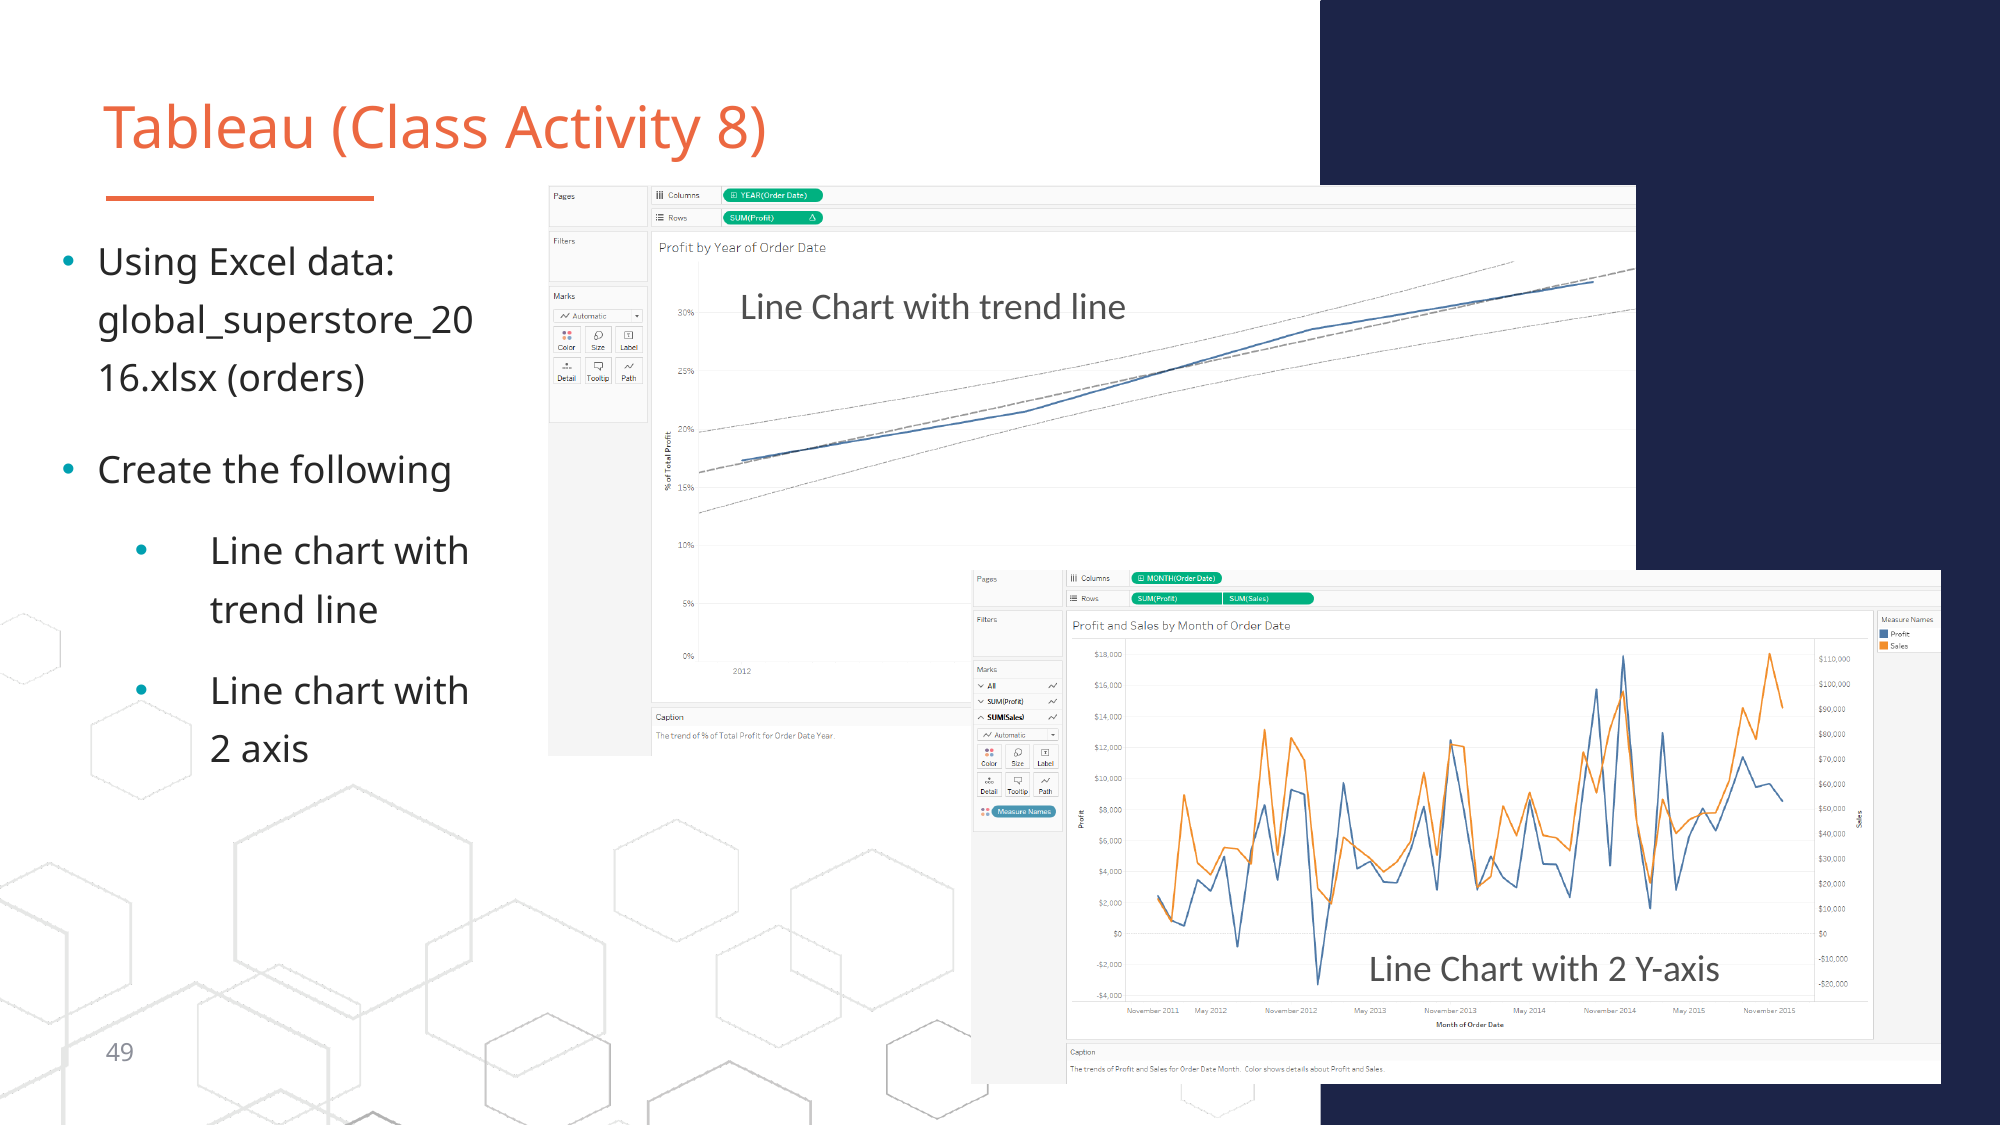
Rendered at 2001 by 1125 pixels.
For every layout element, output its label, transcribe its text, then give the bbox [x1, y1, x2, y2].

title Tableau (Class Activity 8) [103, 59, 1076, 199]
picture [548, 185, 1941, 1084]
list Using Excel data: global_superstore_2016.xlsx (orders) Create the following Line chart with trend line Line chart with 2 axis [59, 224, 483, 901]
slide_number 49 [105, 1023, 556, 1084]
